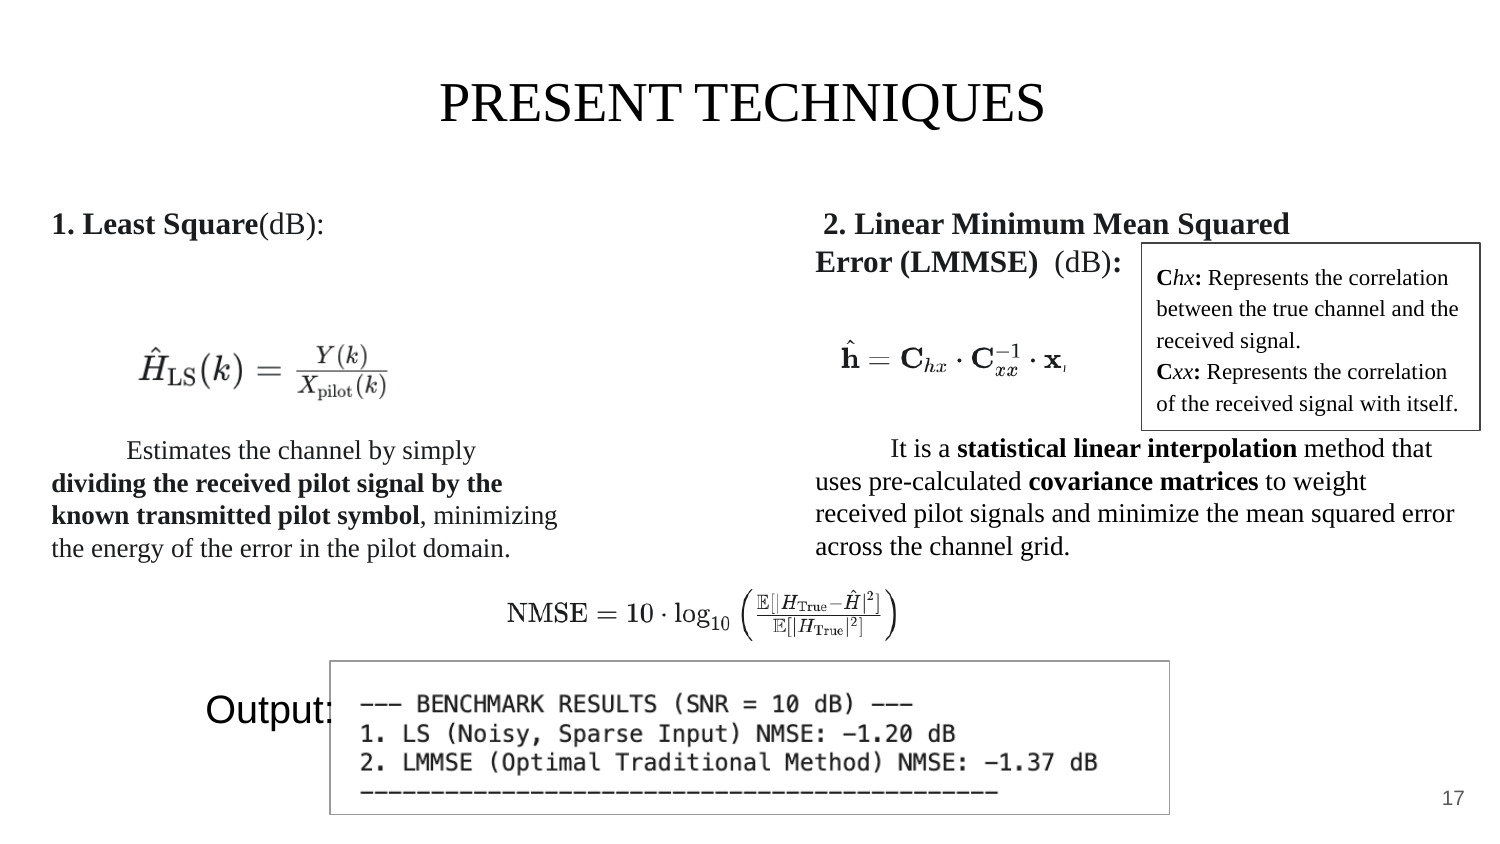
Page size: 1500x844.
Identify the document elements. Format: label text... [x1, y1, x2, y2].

text_box PRESENT TECHNIQUES [46, 39, 1441, 124]
text_box Output: [190, 669, 325, 764]
text_box 2. Linear Minimum Mean Squared Error (LMMSE) (dB): [800, 188, 1367, 306]
picture [107, 322, 401, 417]
text_box Estimates the channel by simply dividing the received pilot signal by the known transmitted pilot symbol, minimizing the energy of the error in the pilot domain. [36, 417, 590, 549]
text_box It is a statistical linear interpolation method that uses pre-calculated covariance matrices to weight received pilot signals and minimize the mean squared error across the channel grid. [800, 415, 1475, 576]
picture [500, 577, 911, 653]
slide_number ‹#› [1389, 764, 1480, 830]
text_box Chx: Represents the correlation between the true channel and the received signal. Cxx: Represents the correlation of the received signal with itself. [1141, 243, 1480, 431]
picture [330, 661, 1170, 814]
text_box 1. Least Square(dB): [36, 188, 529, 257]
picture [815, 316, 1066, 400]
